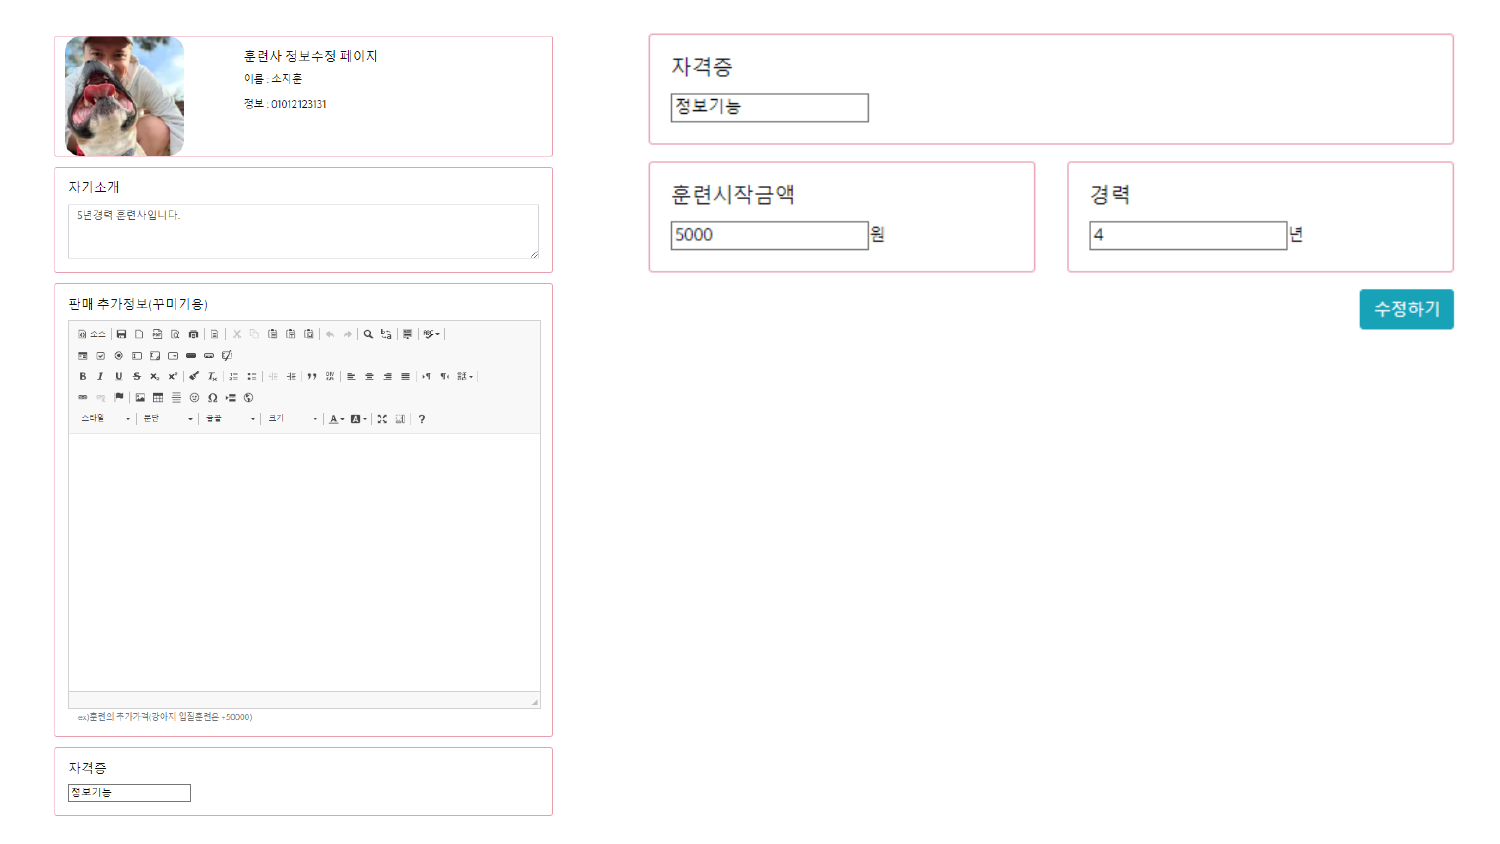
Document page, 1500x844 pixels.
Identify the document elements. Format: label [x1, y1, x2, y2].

picture [610, 24, 1476, 364]
picture [24, 24, 587, 819]
